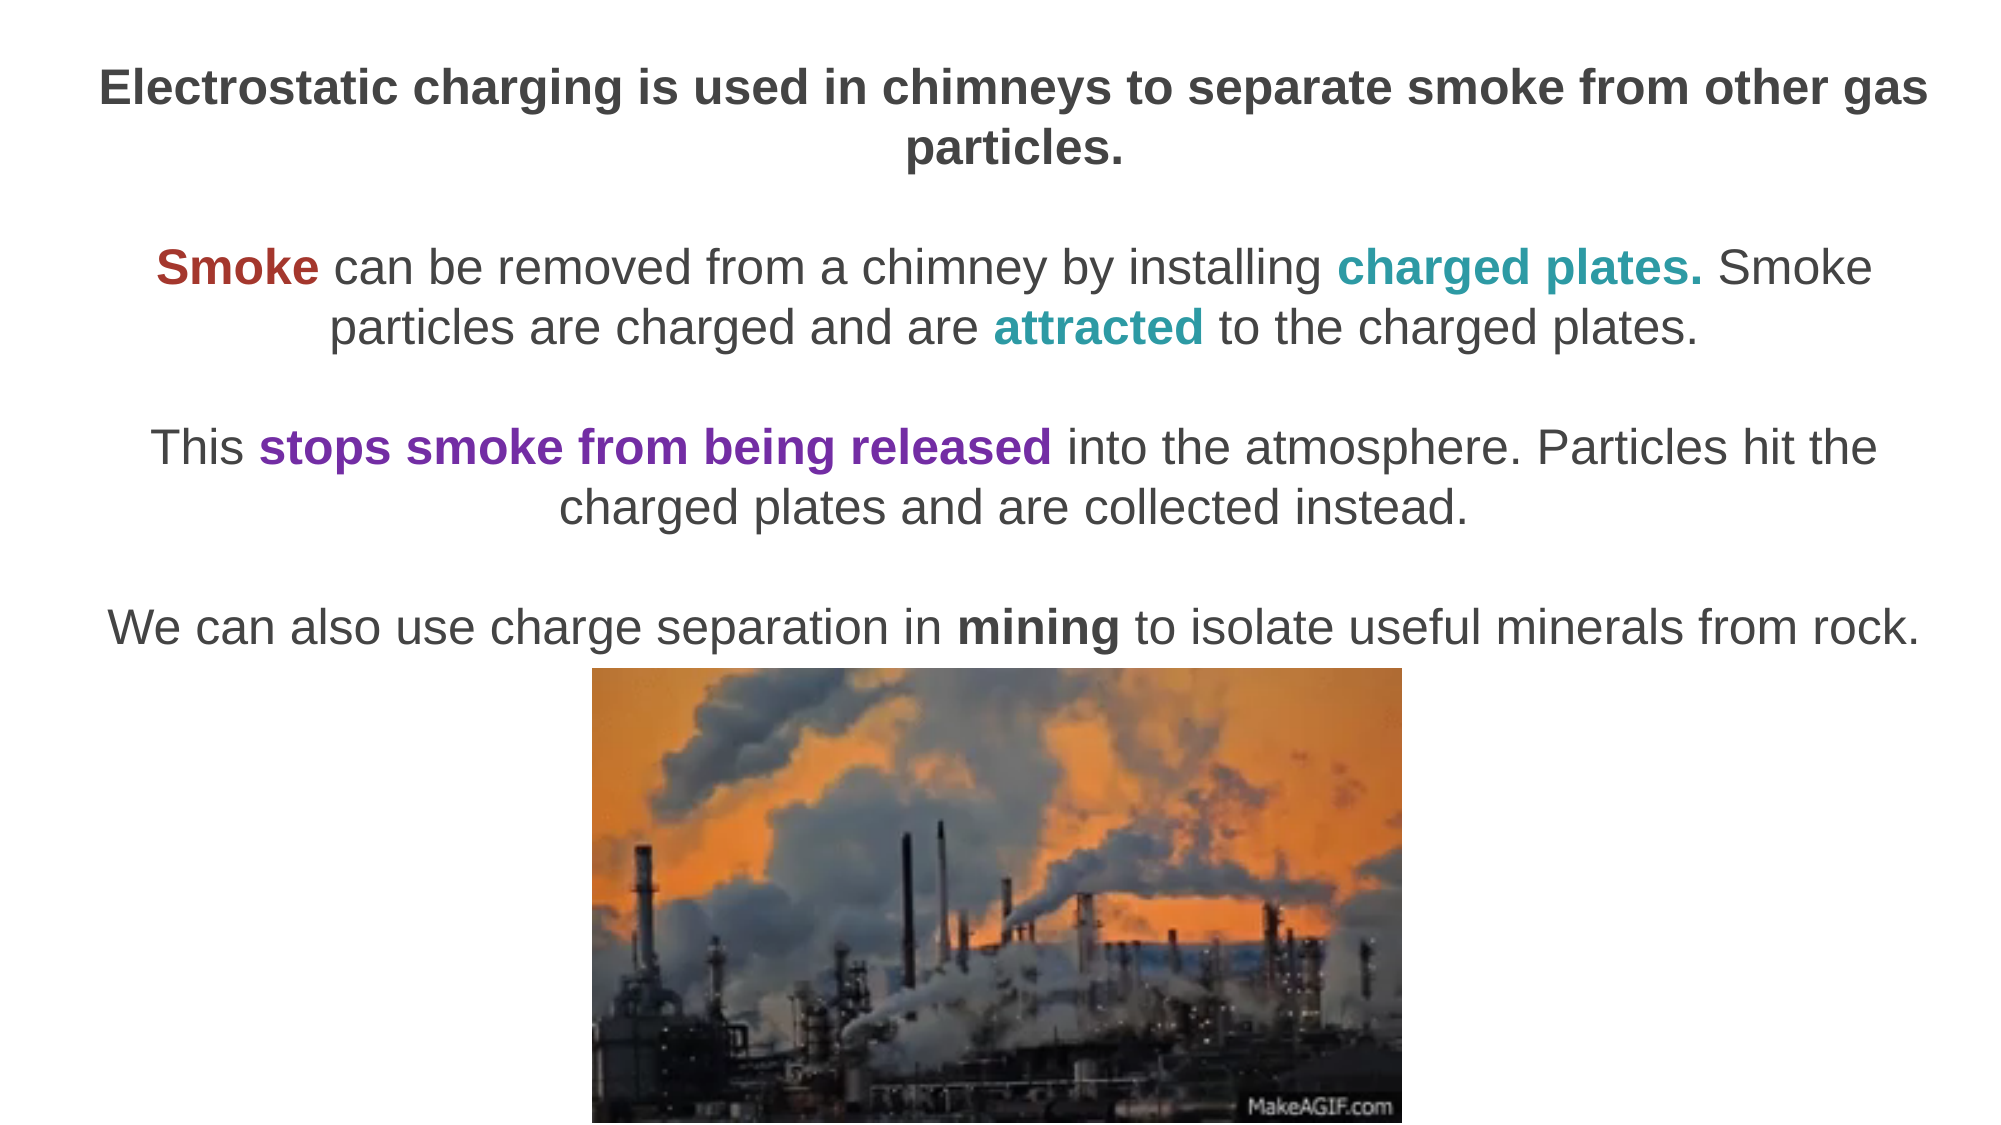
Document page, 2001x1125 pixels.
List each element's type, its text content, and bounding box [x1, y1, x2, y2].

text_box Electrostatic charging is used in chimneys to separate smoke from other gas particles. Smoke can be removed from a chimney by installing charged plates. Smoke particles are charged and are attracted to the charged plates. This stops smoke from being released into the atmosphere. Particles hit the charged plates and are collected instead. We can also use charge separation in mining to isolate useful minerals from rock. [43, 47, 1986, 662]
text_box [591, 668, 1403, 1124]
